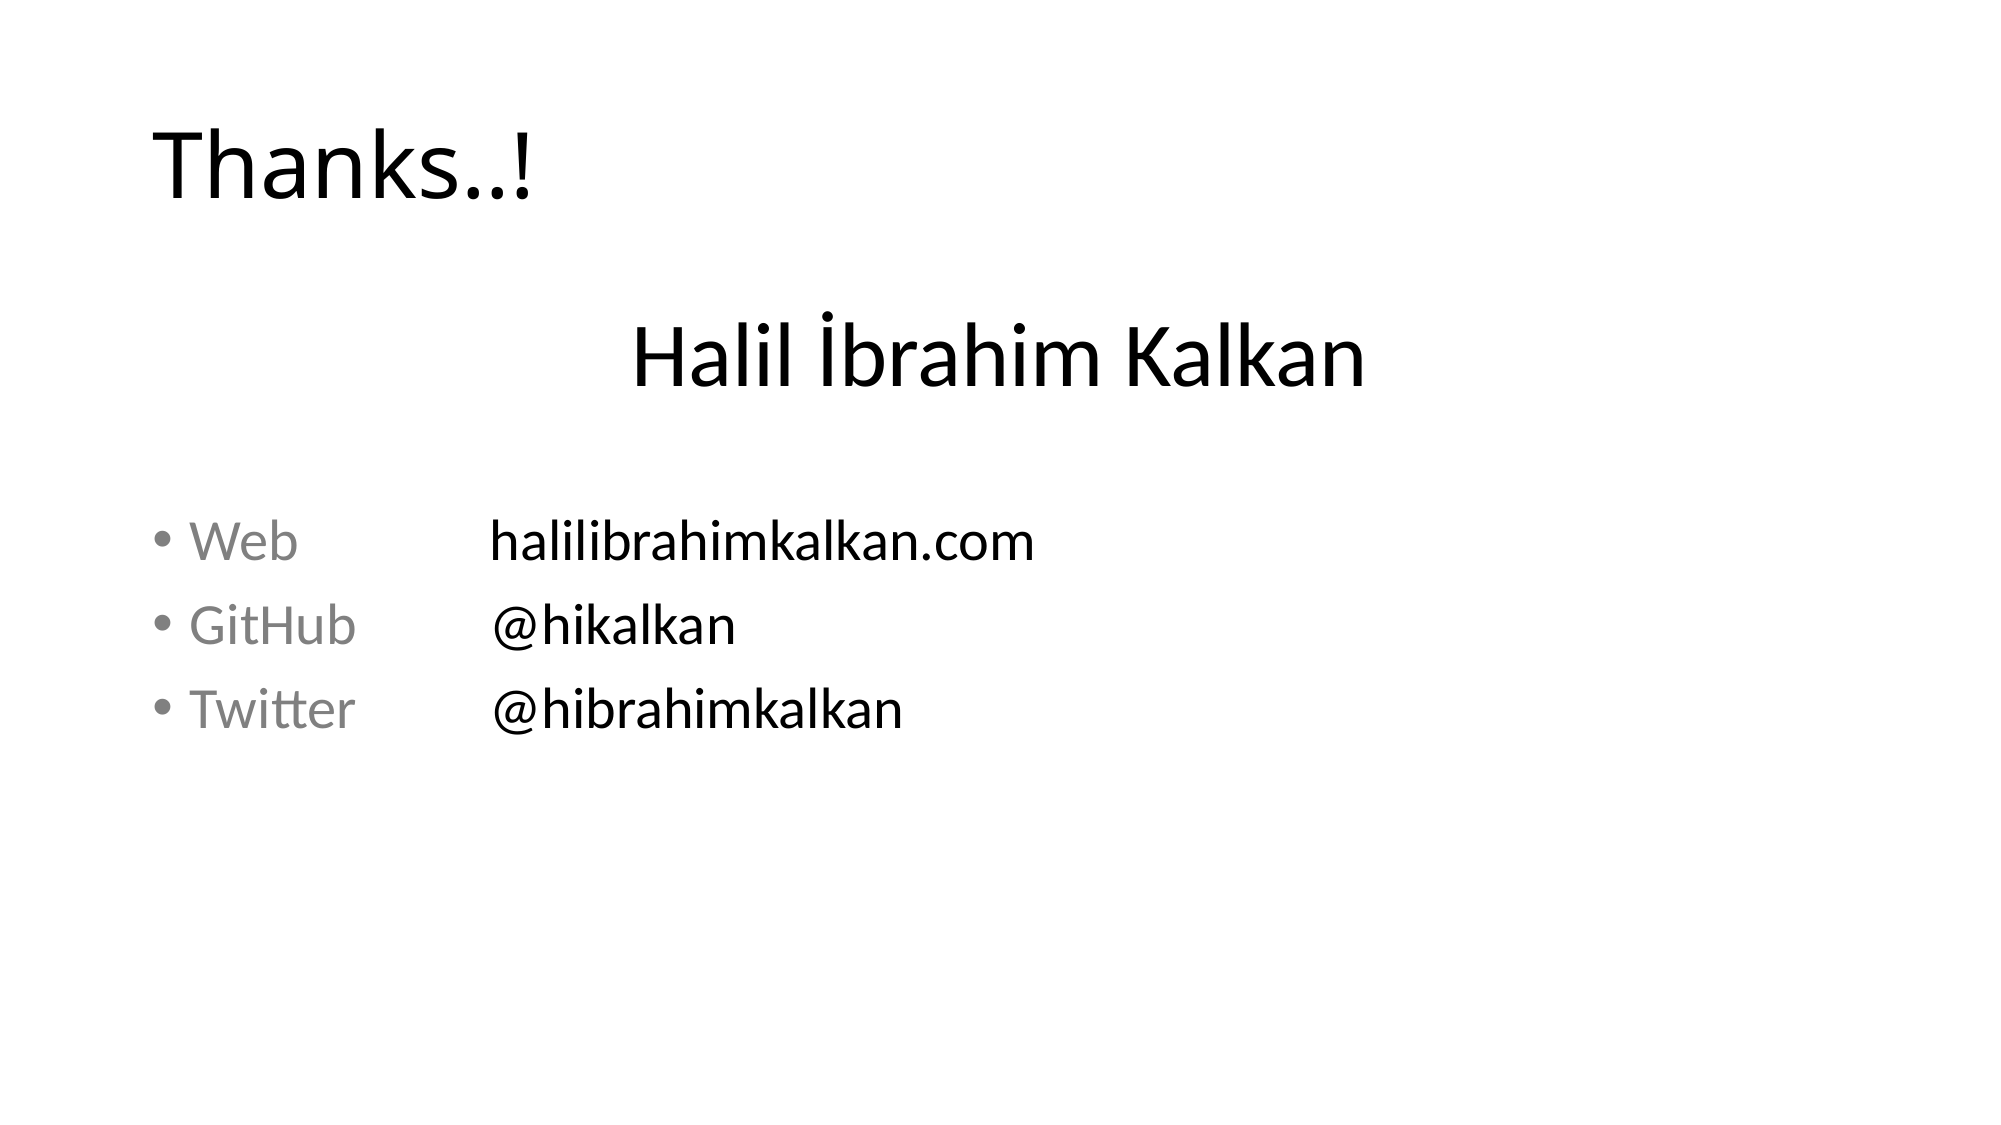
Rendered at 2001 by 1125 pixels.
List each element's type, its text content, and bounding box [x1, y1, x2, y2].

title Thanks..! [137, 59, 1863, 278]
list Halil İbrahim Kalkan Web halilibrahimkalkan.com GitHub @hikalkan Twitter @hibrahimkalkan [137, 299, 1863, 1014]
